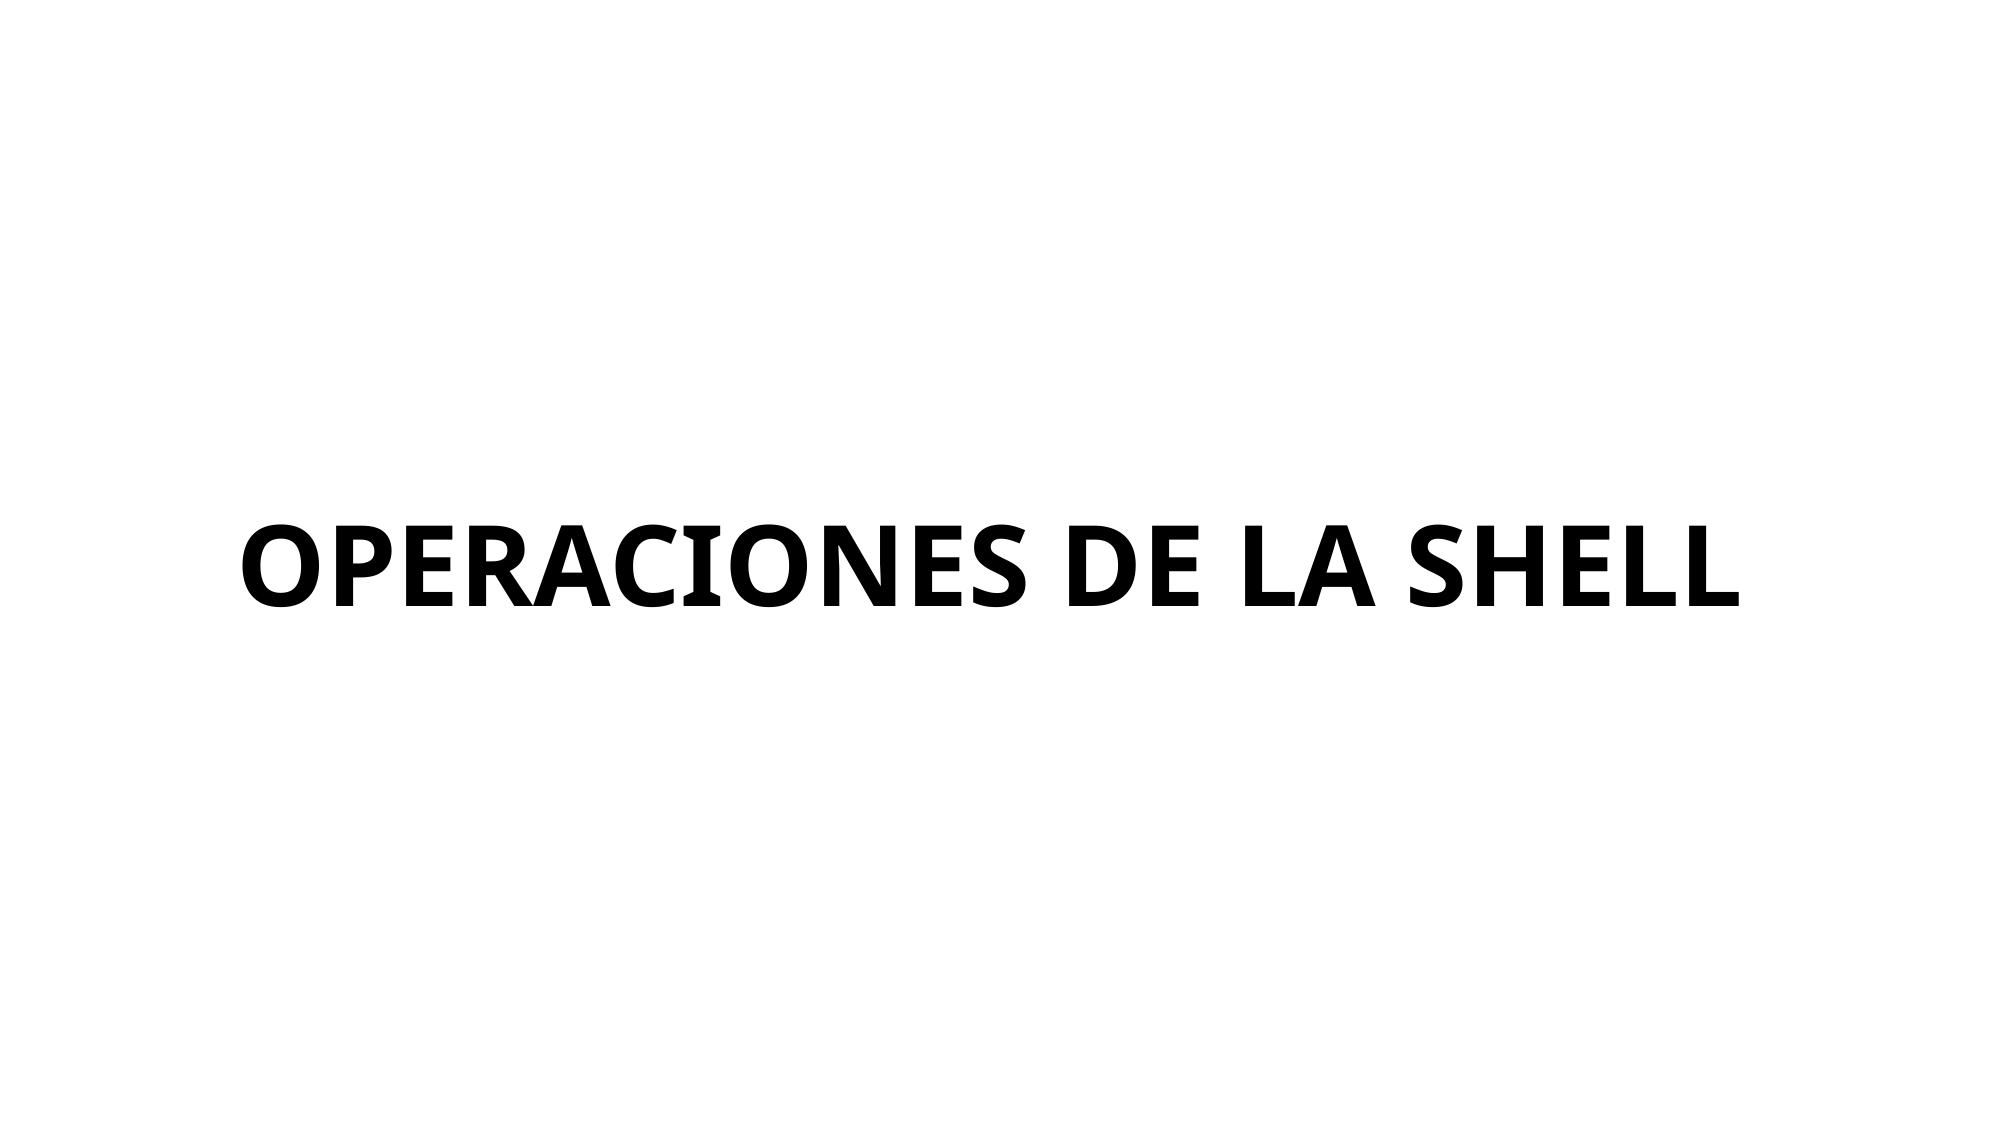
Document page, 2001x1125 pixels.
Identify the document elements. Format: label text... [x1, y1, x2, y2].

text_box OPERACIONES DE LA SHELL [112, 486, 1869, 637]
